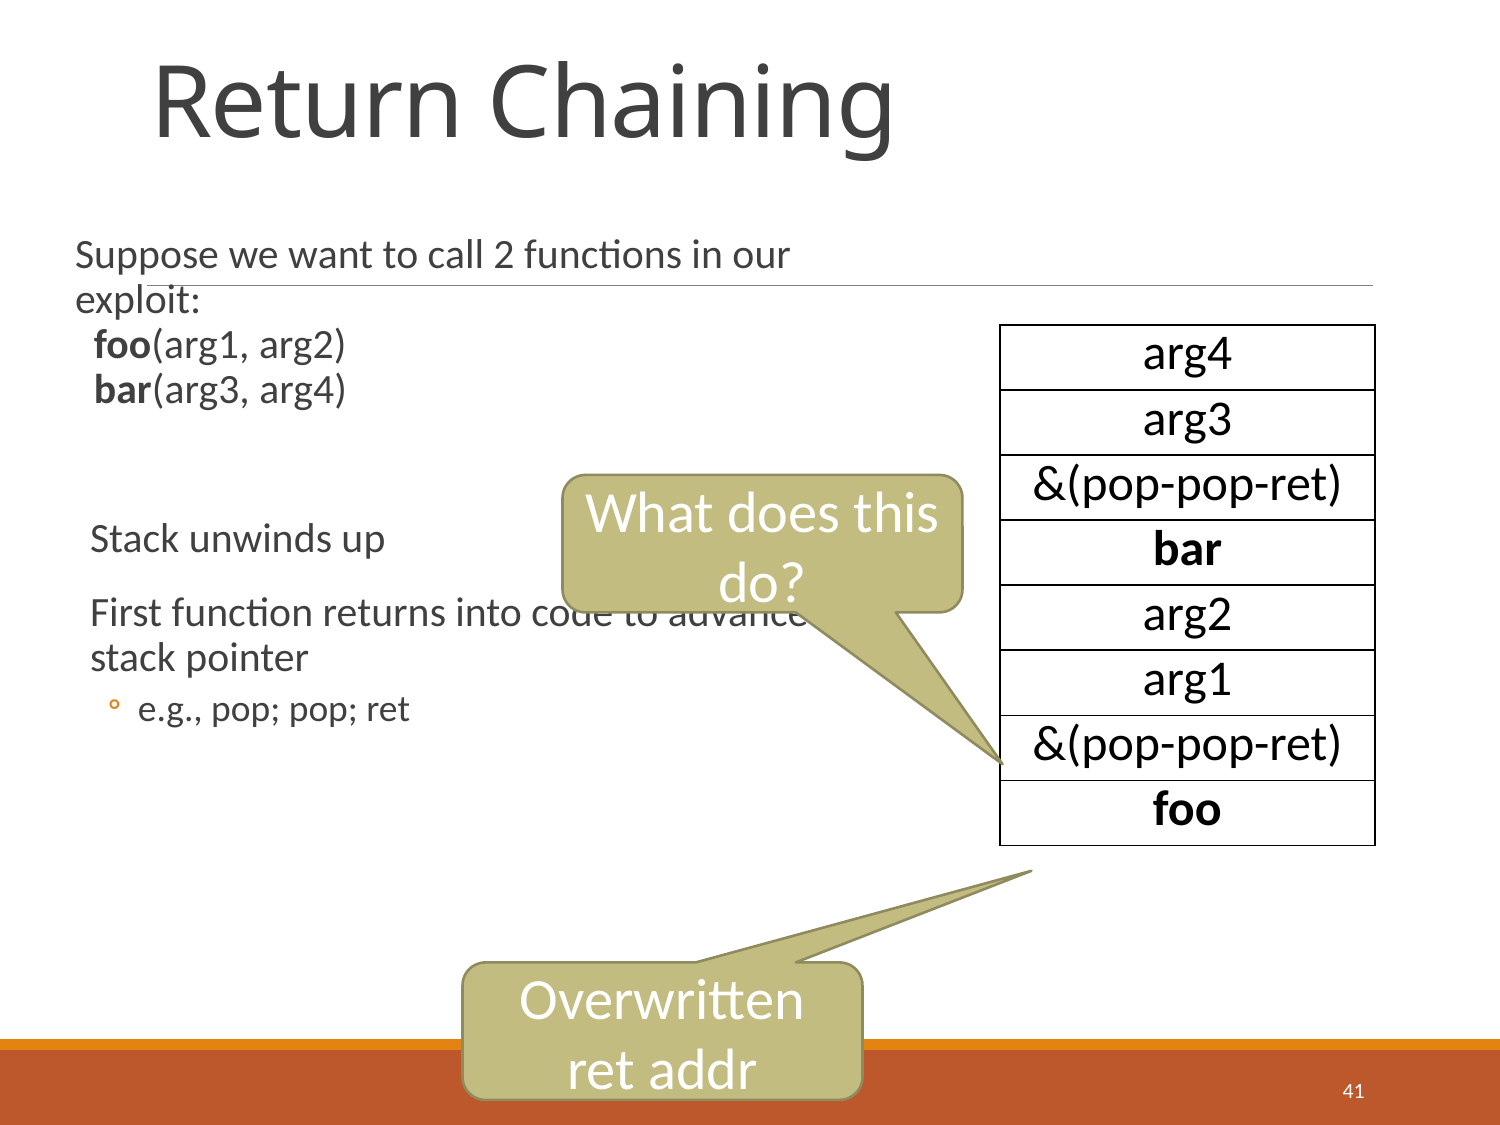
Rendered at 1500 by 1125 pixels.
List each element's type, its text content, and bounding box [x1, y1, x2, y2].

table_cell &(pop-pop-ret) [1001, 456, 1374, 519]
table_cell bar [1001, 521, 1374, 584]
table_cell arg2 [1001, 586, 1374, 649]
list Suppose we want to call 2 functions in our exploit: foo(arg1, arg2) bar(arg3, arg4) Stack unwinds up First function returns into code to advance stack pointer e.g., pop; pop; ret [75, 224, 863, 1005]
text_box Overwritten ret addr [461, 869, 1033, 1102]
table_cell arg3 [1001, 391, 1374, 454]
slide_number 41 [1218, 1059, 1380, 1120]
title Return Chaining [135, 47, 1373, 285]
table_header arg4 [1001, 326, 1374, 389]
text_box What does this do? [561, 473, 1004, 766]
table_cell foo [1001, 781, 1374, 845]
table_cell &(pop-pop-ret) [1001, 716, 1374, 780]
table_cell arg1 [1001, 651, 1374, 715]
